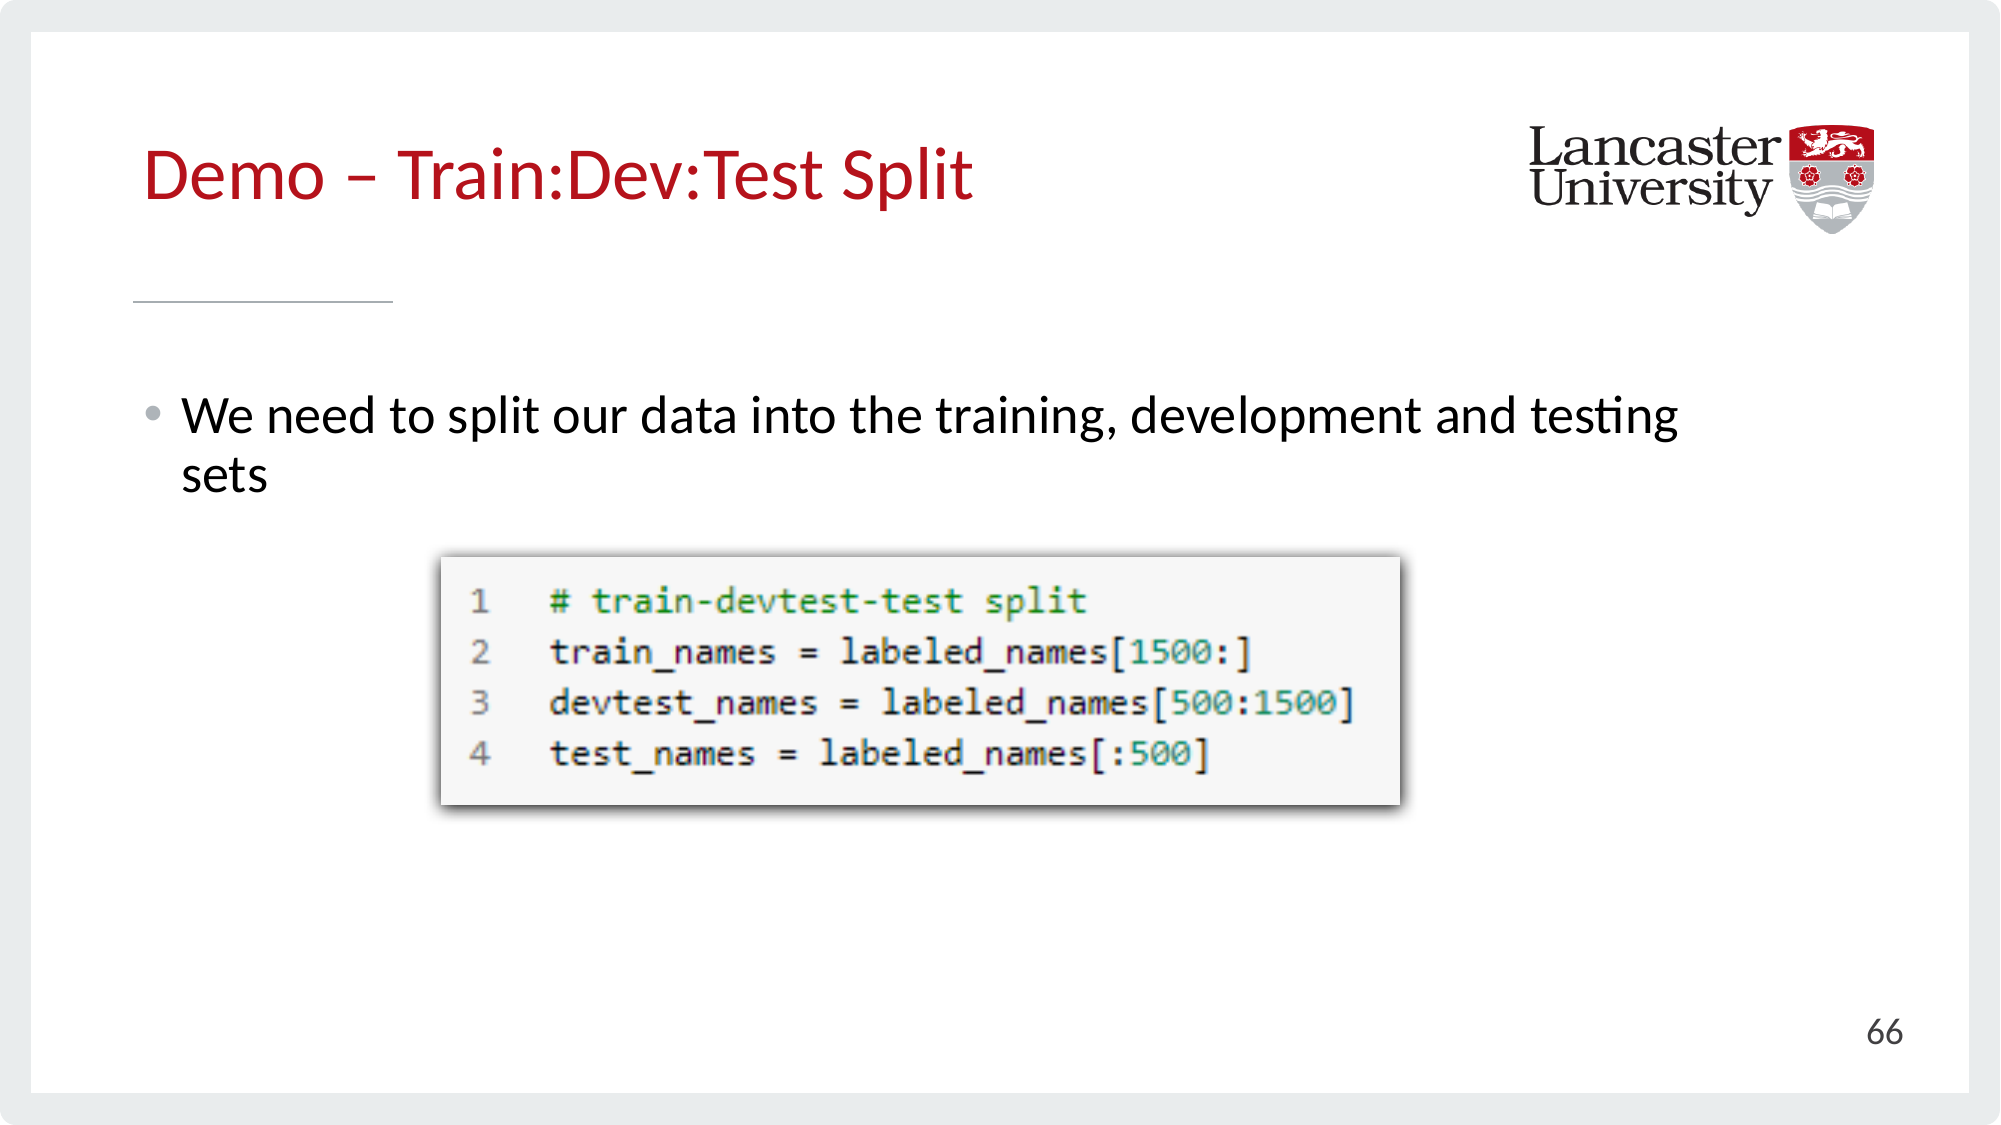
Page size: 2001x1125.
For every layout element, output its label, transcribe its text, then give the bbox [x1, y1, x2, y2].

title Demo – Train:Dev:Test Split [128, 78, 1482, 279]
picture [440, 556, 1400, 805]
slide_number 66 [1468, 999, 1919, 1060]
list We need to split our data into the training, development and testing sets [128, 379, 1738, 1014]
